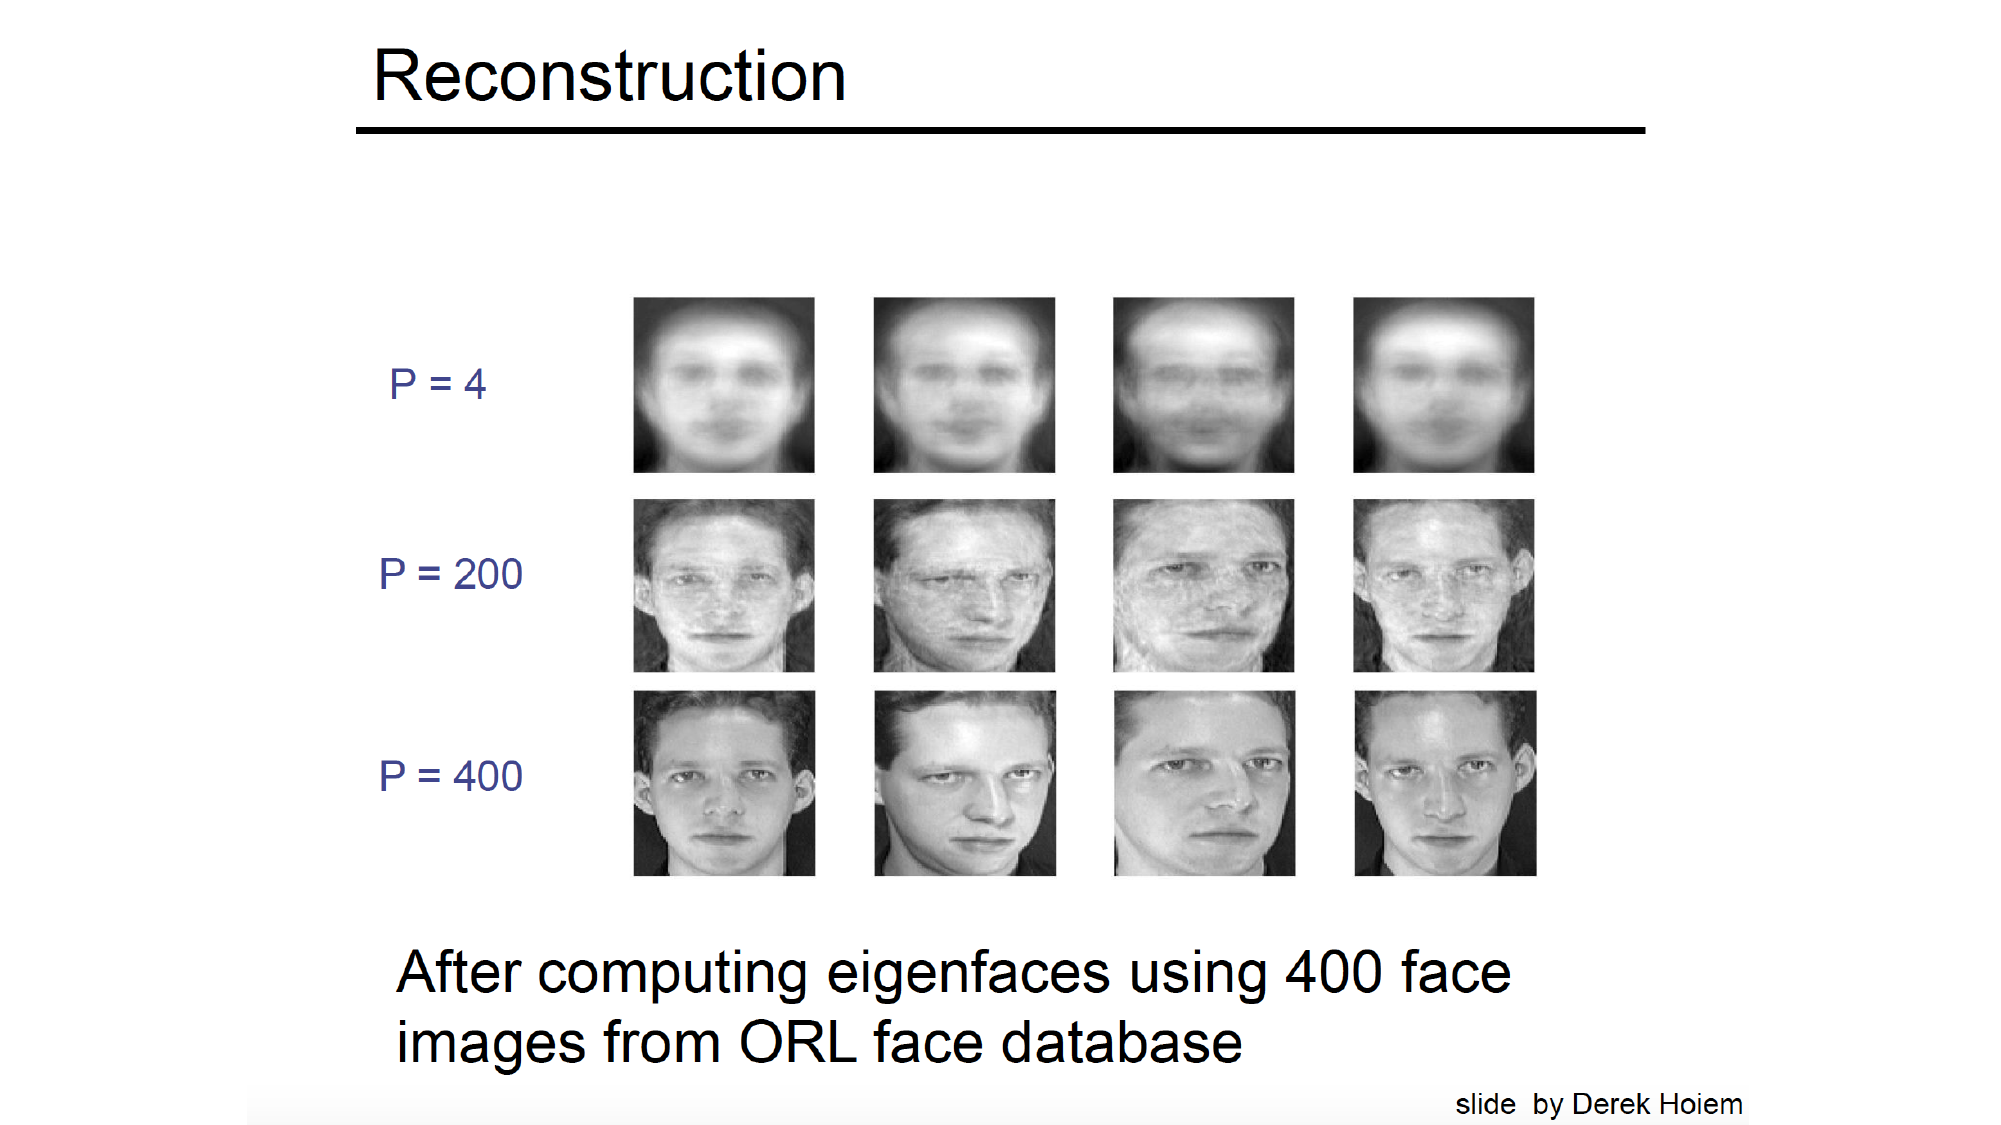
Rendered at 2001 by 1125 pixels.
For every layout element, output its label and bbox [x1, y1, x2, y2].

picture [247, 0, 1749, 1125]
